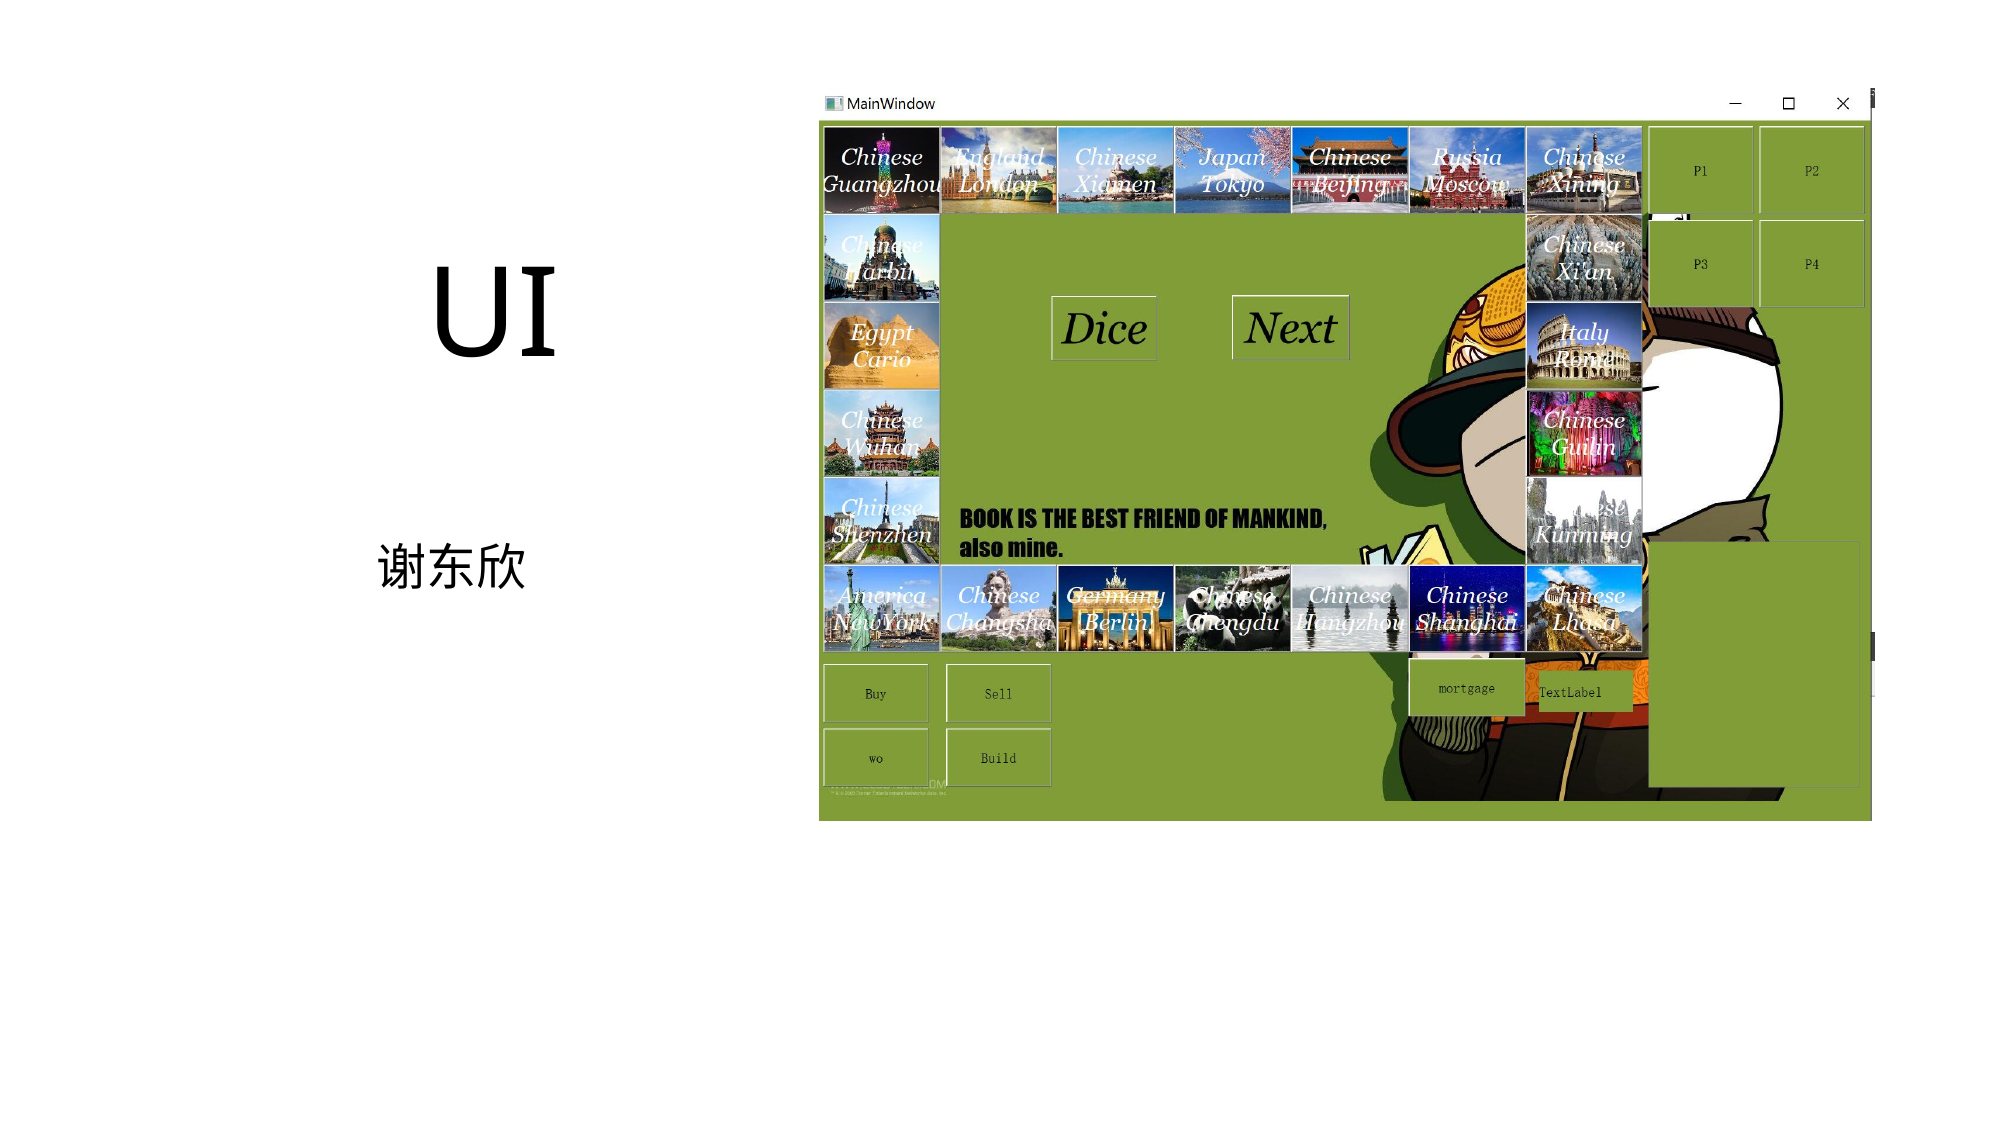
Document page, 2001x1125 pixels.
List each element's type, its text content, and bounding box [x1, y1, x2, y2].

picture [819, 88, 1875, 821]
title UI [9, 157, 819, 391]
subtitle 谢东欣 [0, 534, 819, 806]
